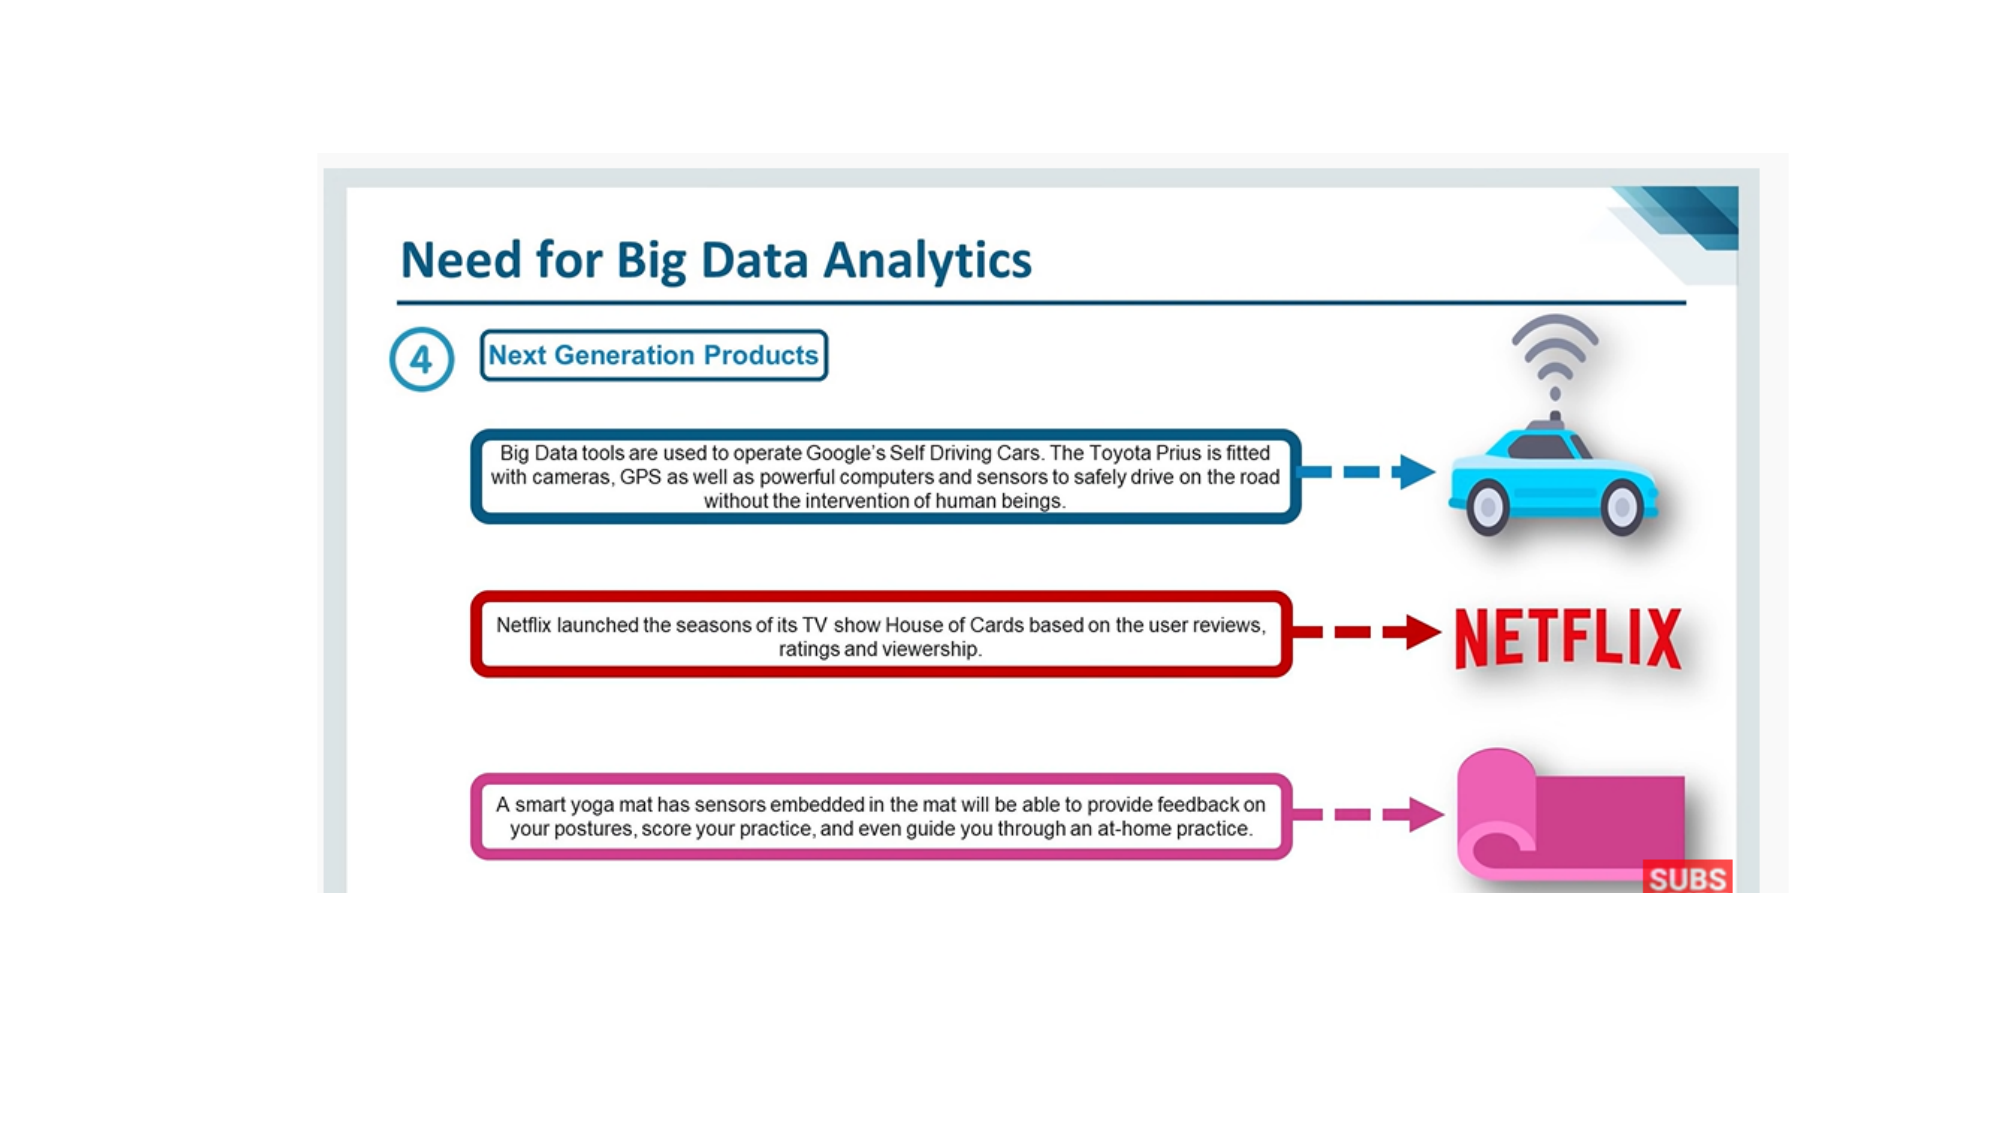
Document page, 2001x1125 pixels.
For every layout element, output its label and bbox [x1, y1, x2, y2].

picture [317, 153, 1789, 893]
